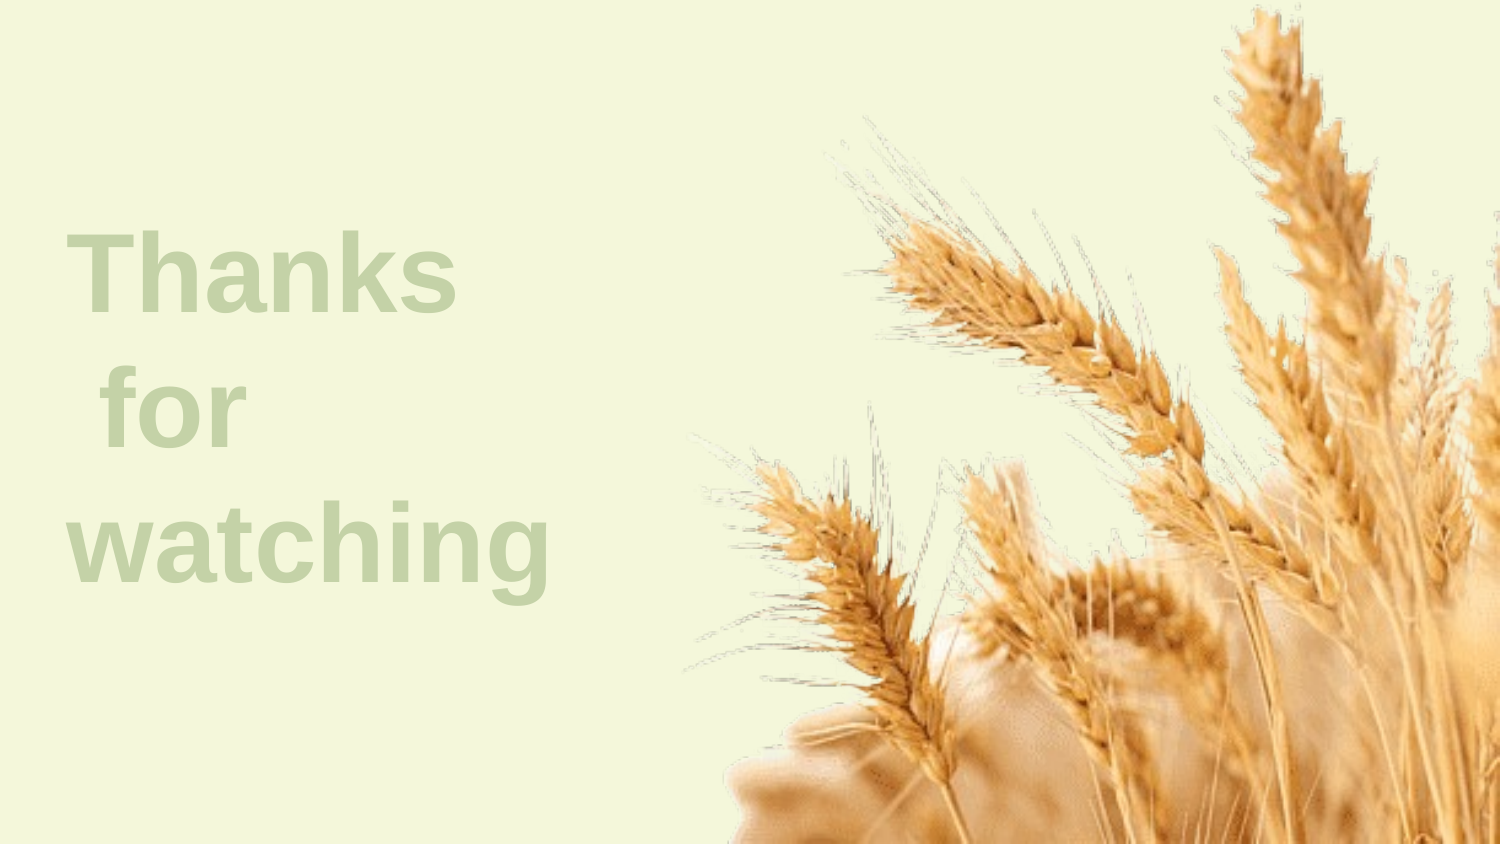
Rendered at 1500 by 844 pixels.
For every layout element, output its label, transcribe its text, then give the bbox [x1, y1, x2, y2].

picture [615, 0, 1500, 844]
text_box Thanks for watching [51, 192, 570, 613]
